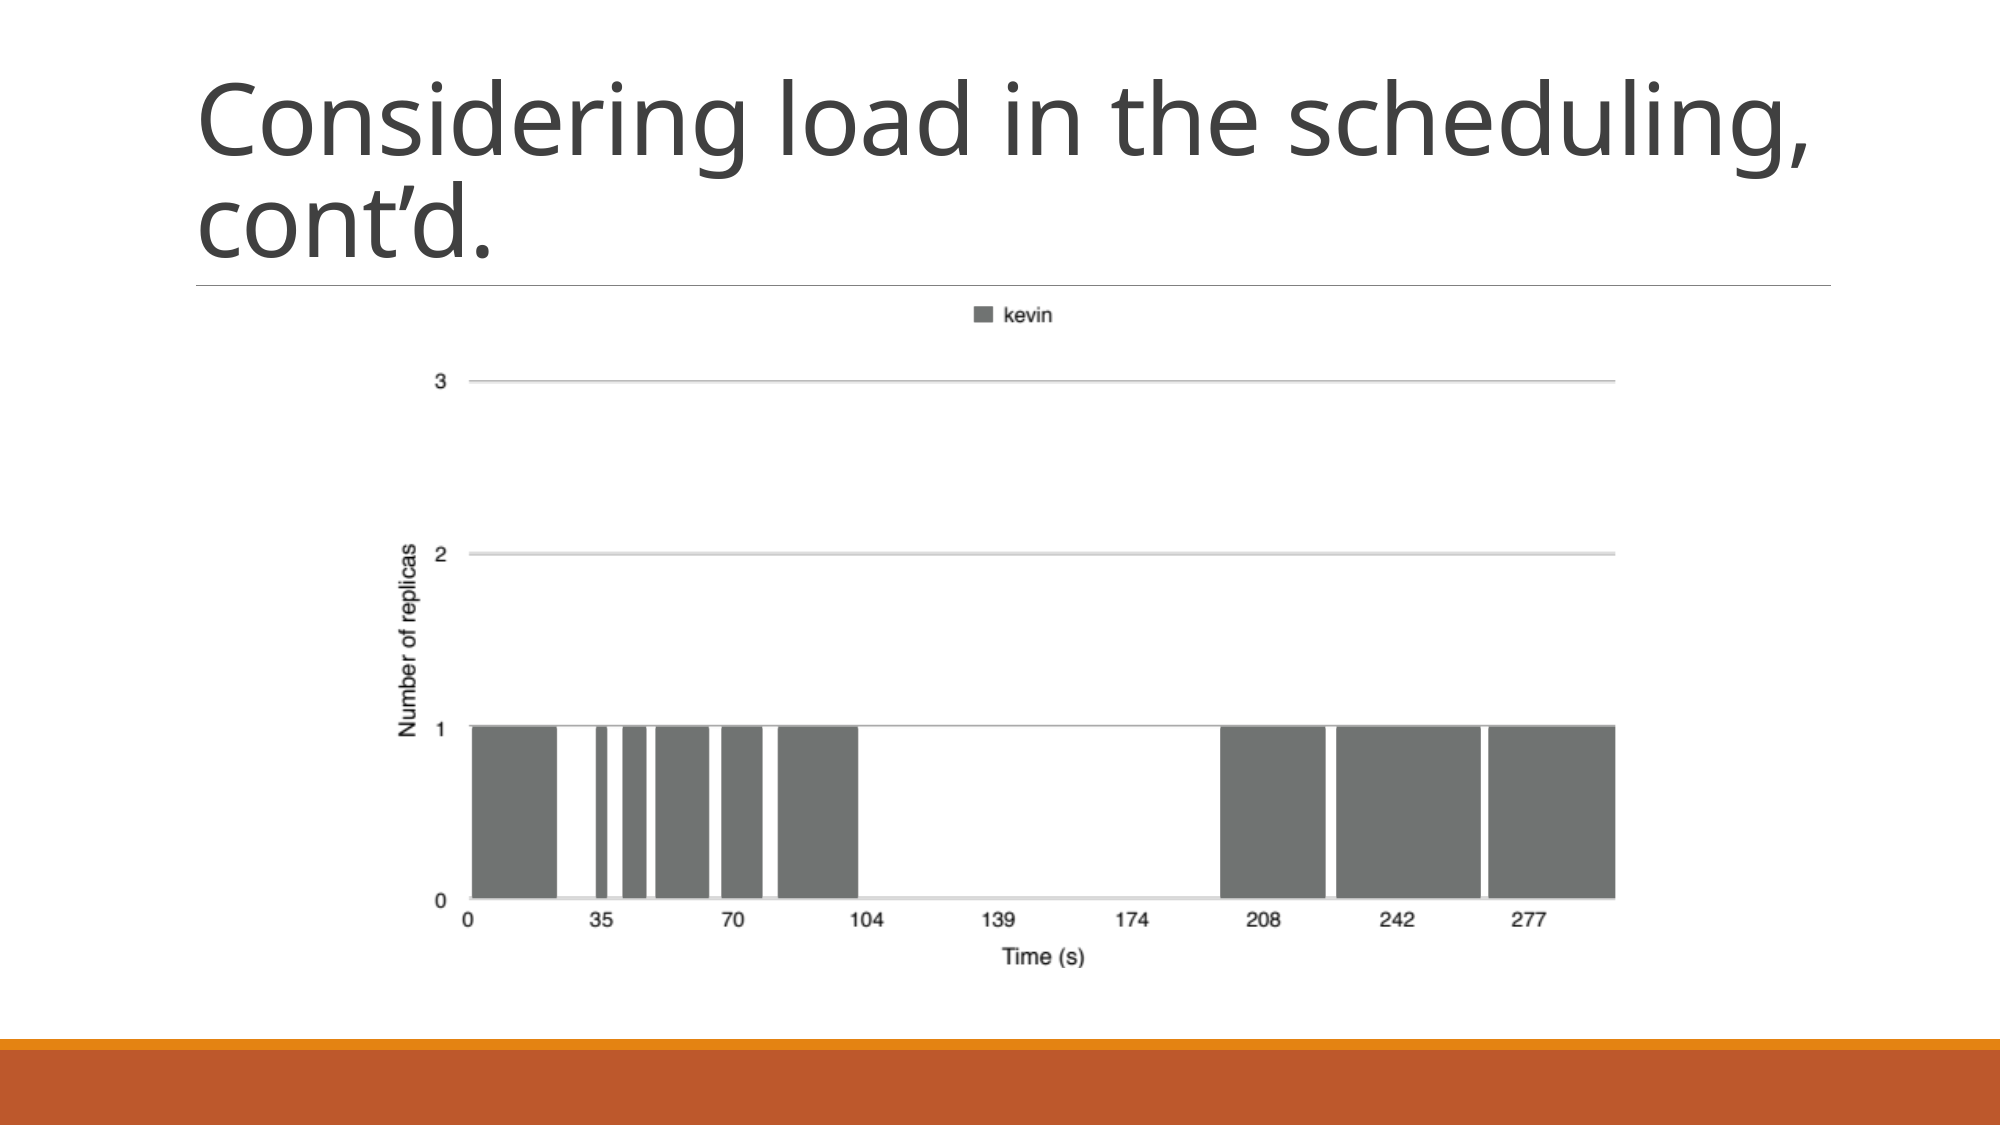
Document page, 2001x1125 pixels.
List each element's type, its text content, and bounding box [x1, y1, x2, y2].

title Considering load in the scheduling, cont’d. [180, 47, 1830, 285]
picture [394, 302, 1616, 968]
